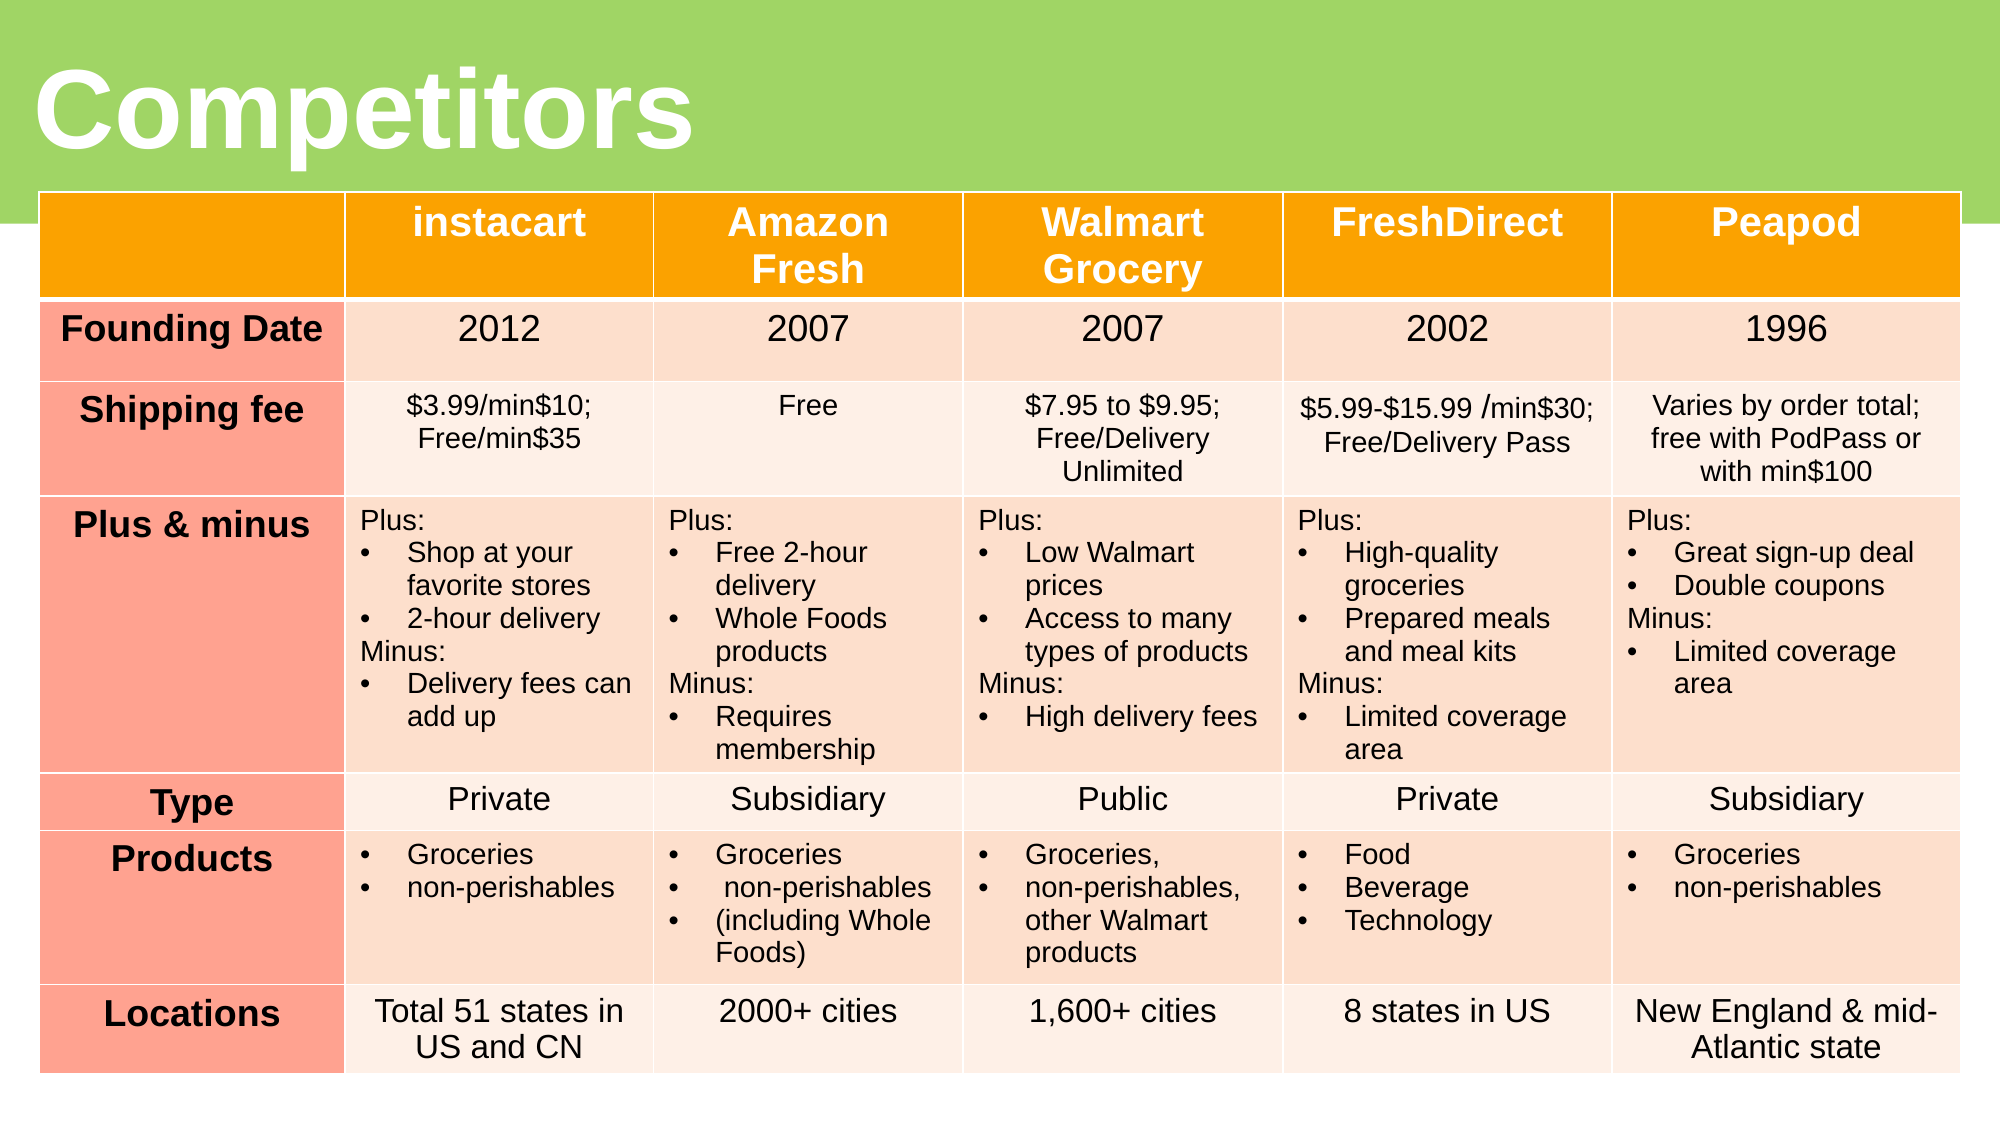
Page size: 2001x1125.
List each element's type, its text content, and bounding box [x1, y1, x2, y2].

table_cell Private [346, 774, 653, 830]
table_cell 1,600+ cities [964, 985, 1282, 1073]
table_cell Free [654, 382, 962, 495]
text_box [0, 0, 2000, 225]
table_cell Food Beverage Technology [1284, 831, 1611, 984]
table_cell Plus: Low Walmart prices Access to many types of products Minus: High delivery fees [964, 497, 1282, 772]
table_cell Plus: Great sign-up deal Double coupons Minus: Limited coverage area [1613, 497, 1960, 772]
table_cell Groceries non-perishables [1613, 831, 1960, 984]
table_cell Groceries, non-perishables, other Walmart products [964, 831, 1282, 984]
table_cell Plus & minus [40, 497, 344, 772]
table_cell 2000+ cities [654, 985, 962, 1073]
table_cell Locations [40, 985, 344, 1073]
table_cell 8 states in US [1284, 985, 1611, 1073]
table_cell Public [964, 774, 1282, 830]
table_cell Plus: High-quality groceries Prepared meals and meal kits Minus: Limited coverage area [1284, 497, 1611, 772]
table_cell Products [40, 831, 344, 984]
table_header Peapod [1613, 193, 1960, 297]
table_cell Founding Date [40, 302, 344, 381]
table_header Walmart Grocery [964, 193, 1282, 297]
table_cell New England & mid-Atlantic state [1613, 985, 1960, 1073]
table_cell Subsidiary [1613, 774, 1960, 830]
table_cell Private [1284, 774, 1611, 830]
table_header FreshDirect [1284, 193, 1611, 297]
list Competitors [18, 52, 1986, 172]
table_cell Type [40, 774, 344, 830]
table_cell 2007 [964, 302, 1282, 381]
table_cell $5.99-$15.99 /min$30; Free/Delivery Pass [1284, 382, 1611, 495]
table_header Amazon Fresh [654, 193, 962, 297]
table_cell 2002 [1284, 302, 1611, 381]
table_cell Groceries non-perishables [346, 831, 653, 984]
table_cell $3.99/min$10; Free/min$35 [346, 382, 653, 495]
table_cell Plus: Free 2-hour delivery Whole Foods products Minus: Requires membership [654, 497, 962, 772]
table_cell Varies by order total; free with PodPass or with min$100 [1613, 382, 1960, 495]
table_cell $7.95 to $9.95; Free/Delivery Unlimited [964, 382, 1282, 495]
table_cell 2007 [654, 302, 962, 381]
table_header instacart [346, 193, 653, 297]
table_cell Groceries non-perishables (including Whole Foods) [654, 831, 962, 984]
table_cell Plus: Shop at your favorite stores 2-hour delivery Minus: Delivery fees can add up [346, 497, 653, 772]
table_cell 2012 [346, 302, 653, 381]
table_cell 1996 [1613, 302, 1960, 381]
table_cell Total 51 states in US and CN [346, 985, 653, 1073]
table_header [40, 193, 344, 297]
table_cell Shipping fee [40, 382, 344, 495]
table_cell Subsidiary [654, 774, 962, 830]
